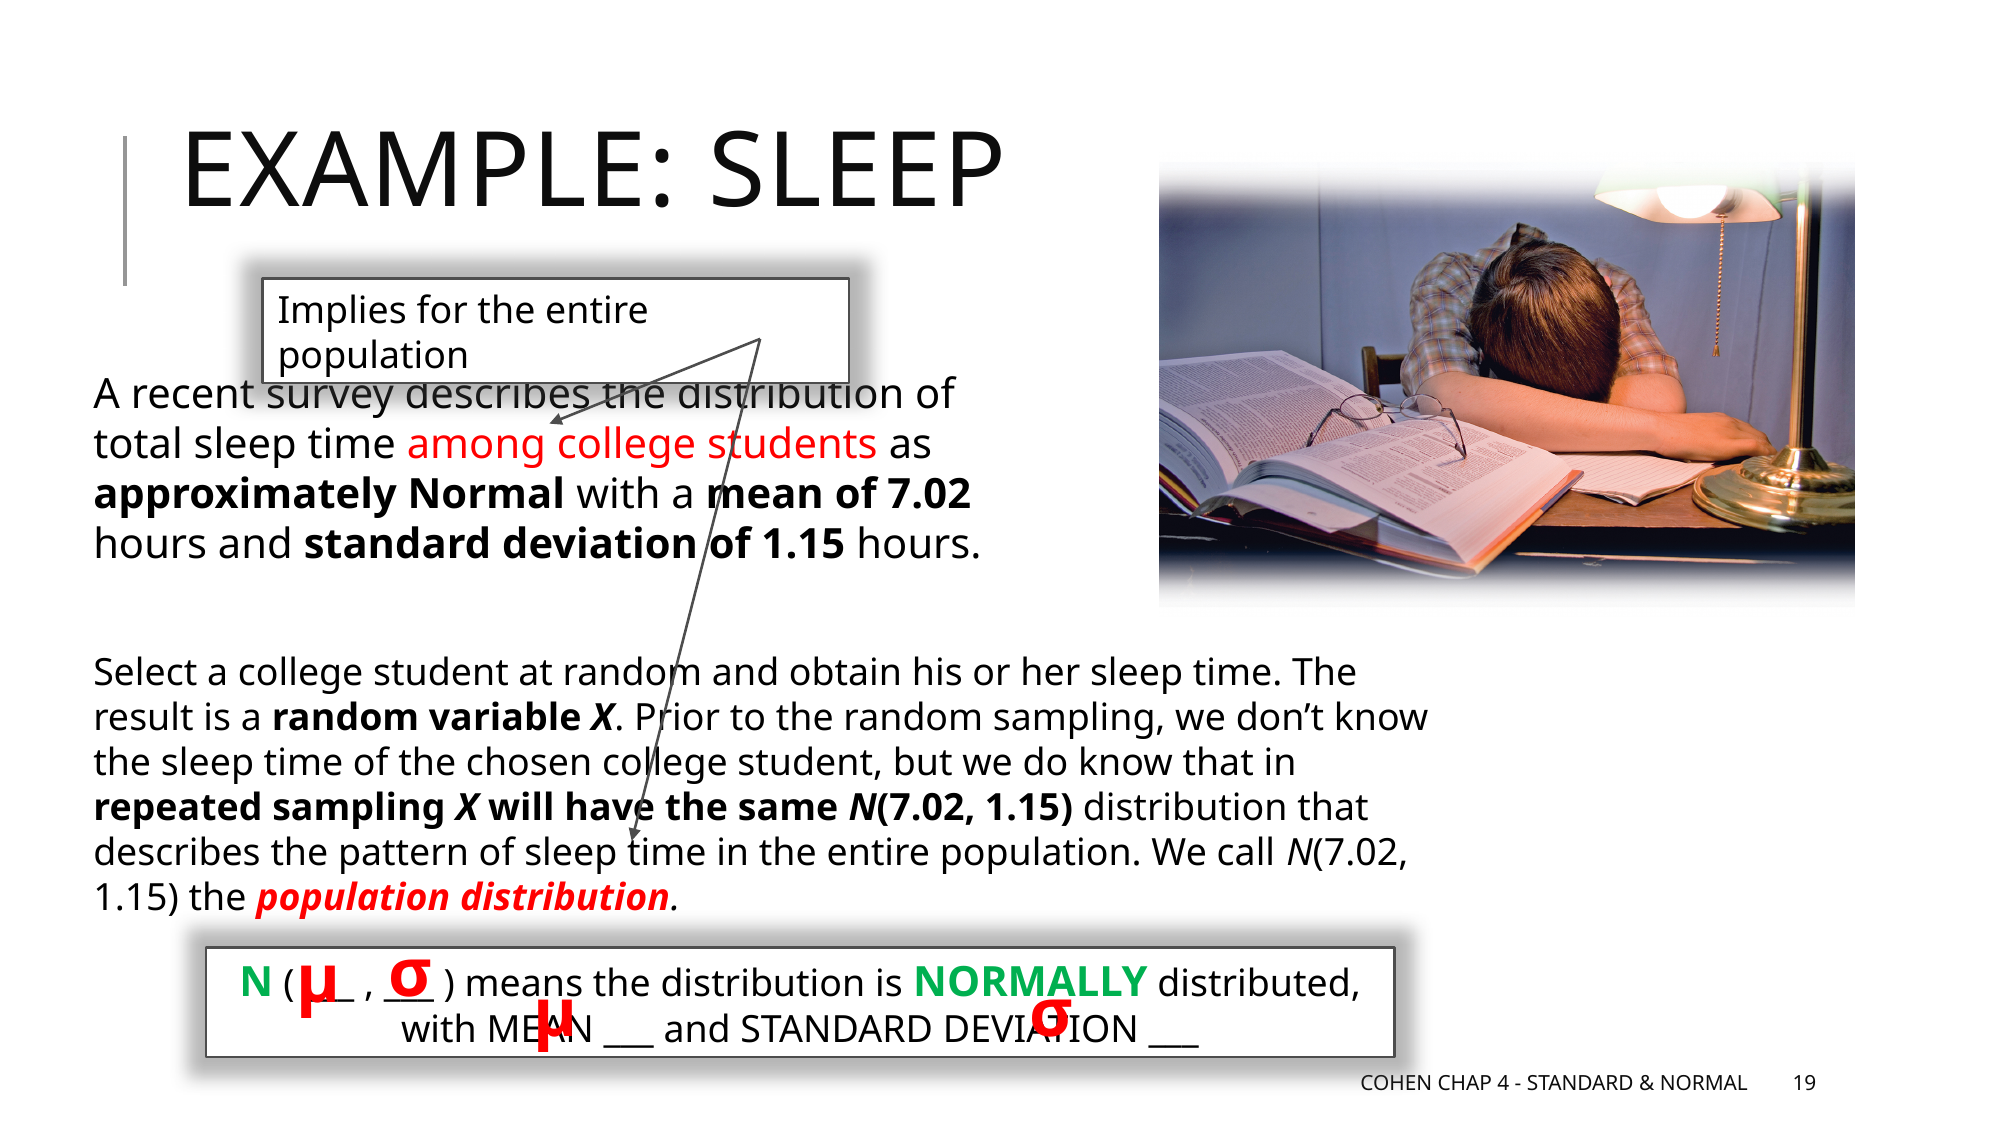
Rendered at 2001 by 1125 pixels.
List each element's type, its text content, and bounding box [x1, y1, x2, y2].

text_box A recent survey describes the distribution of total sleep time among college students as approximately Normal with a mean of 7.02 hours and standard deviation of 1.15 hours. [78, 359, 255, 575]
slide_number 19 [1777, 1061, 1938, 1107]
text_box σ [997, 962, 1089, 1057]
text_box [262, 278, 850, 842]
text_box μ [519, 962, 593, 1058]
text_box A recent survey describes the distribution of total sleep time among college students as approximately Normal with a mean of 7.02 hours and standard deviation of 1.15 hours. [856, 359, 1021, 575]
title Example: sleep [164, 53, 1760, 300]
text_box Select a college student at random and obtain his or her sleep time. The result is a random variable X. Prior to the random sampling, we don’t know the sleep time of the chosen college student, but we do know that in repeated sampling X will have the same N(7.02, 1.15) distribution that describes the pattern of sleep time in the entire population. We call N(7.02, 1.15) the population distribution. [78, 640, 1450, 926]
text_box μ [281, 928, 356, 1024]
footer Cohen Chap 4 - Standard & Normal [794, 1061, 1763, 1107]
text_box σ [356, 922, 447, 1017]
picture [1159, 152, 1855, 617]
text_box N ( ___ , ___ ) means the distribution is NORMALLY distributed, with MEAN ___ and STANDARD DEVIATION ___ [205, 946, 1396, 1058]
